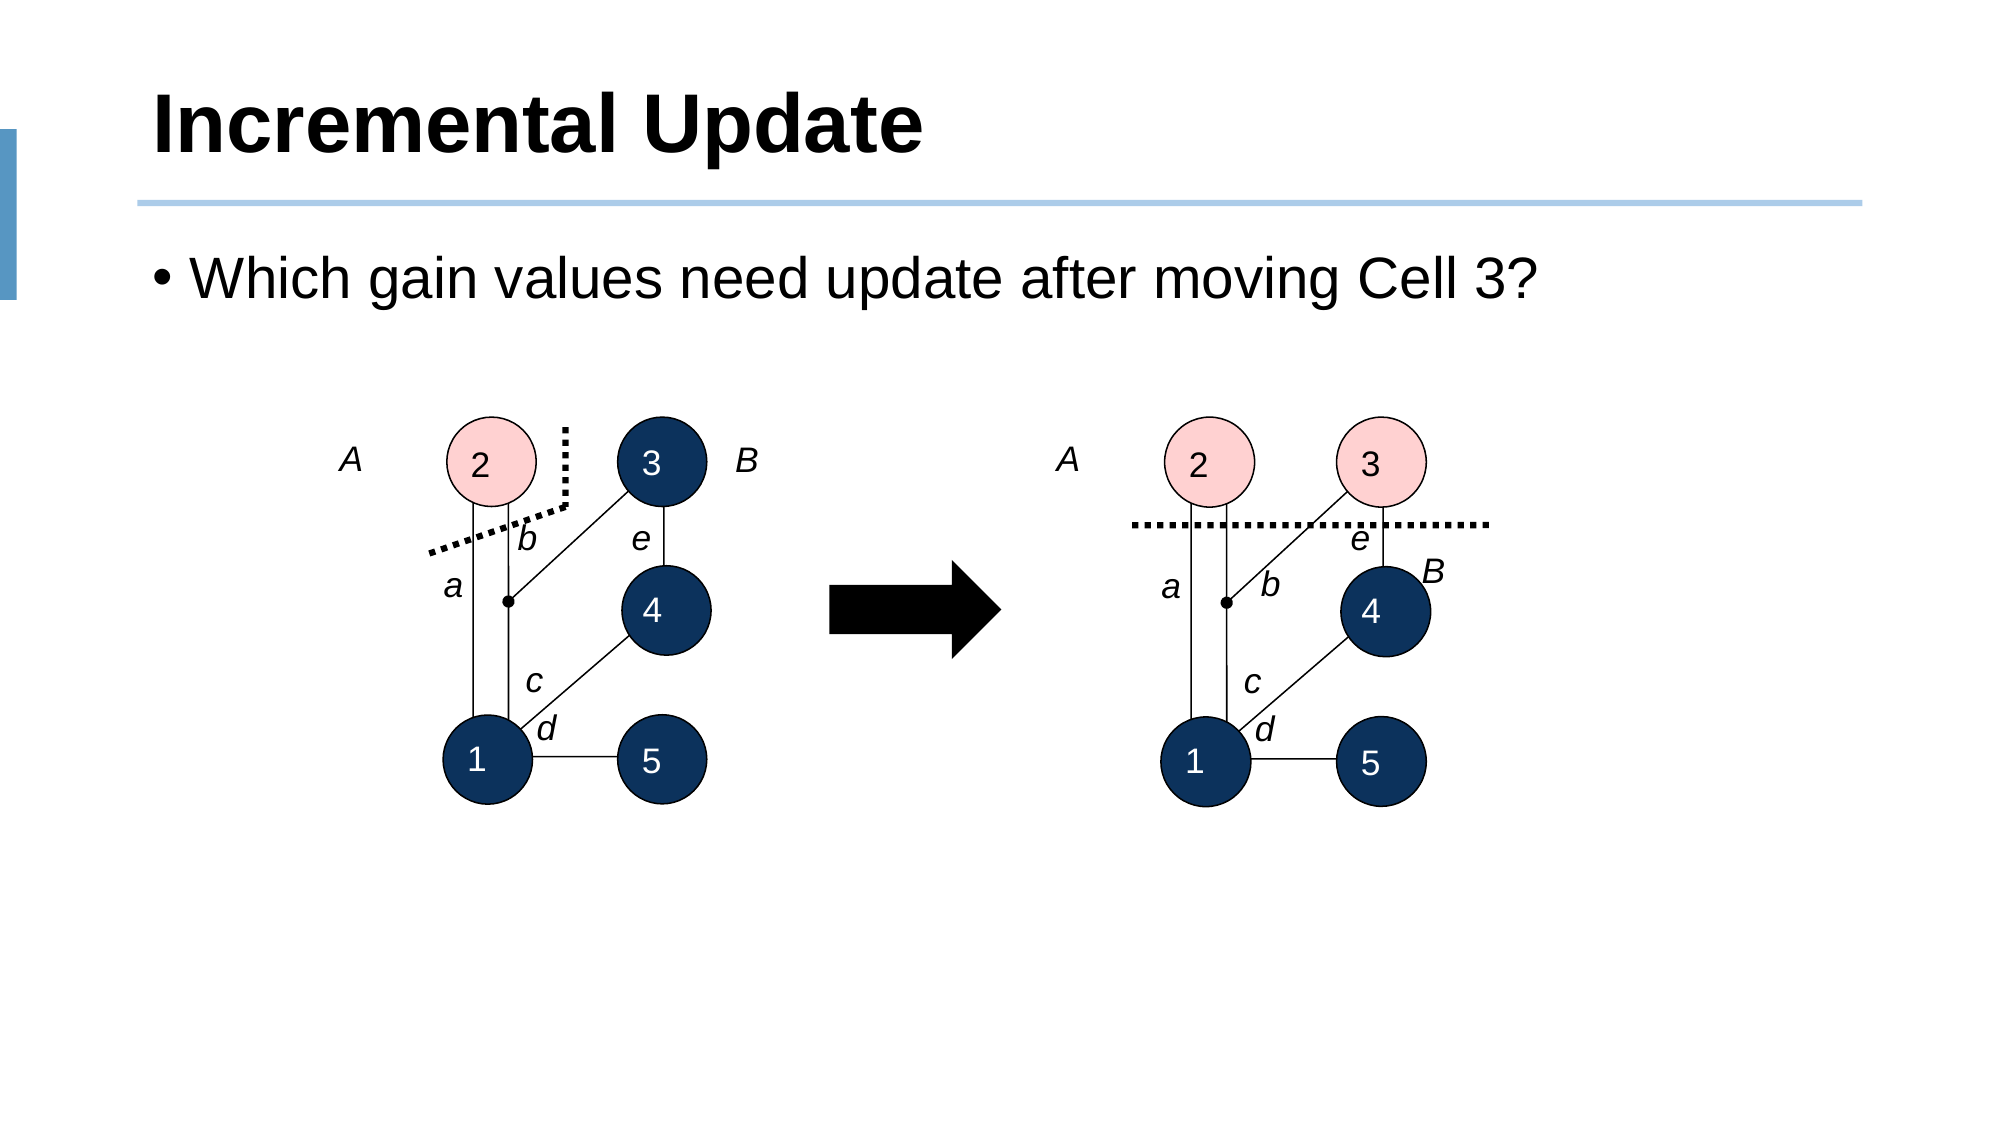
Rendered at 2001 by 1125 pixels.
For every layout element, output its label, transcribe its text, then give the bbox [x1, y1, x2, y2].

list Which gain values need update after moving Cell 3? [137, 240, 1863, 1014]
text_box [1040, 417, 1533, 807]
text_box [846, 559, 1002, 660]
title Incremental Update [137, 42, 1863, 208]
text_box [323, 417, 846, 805]
